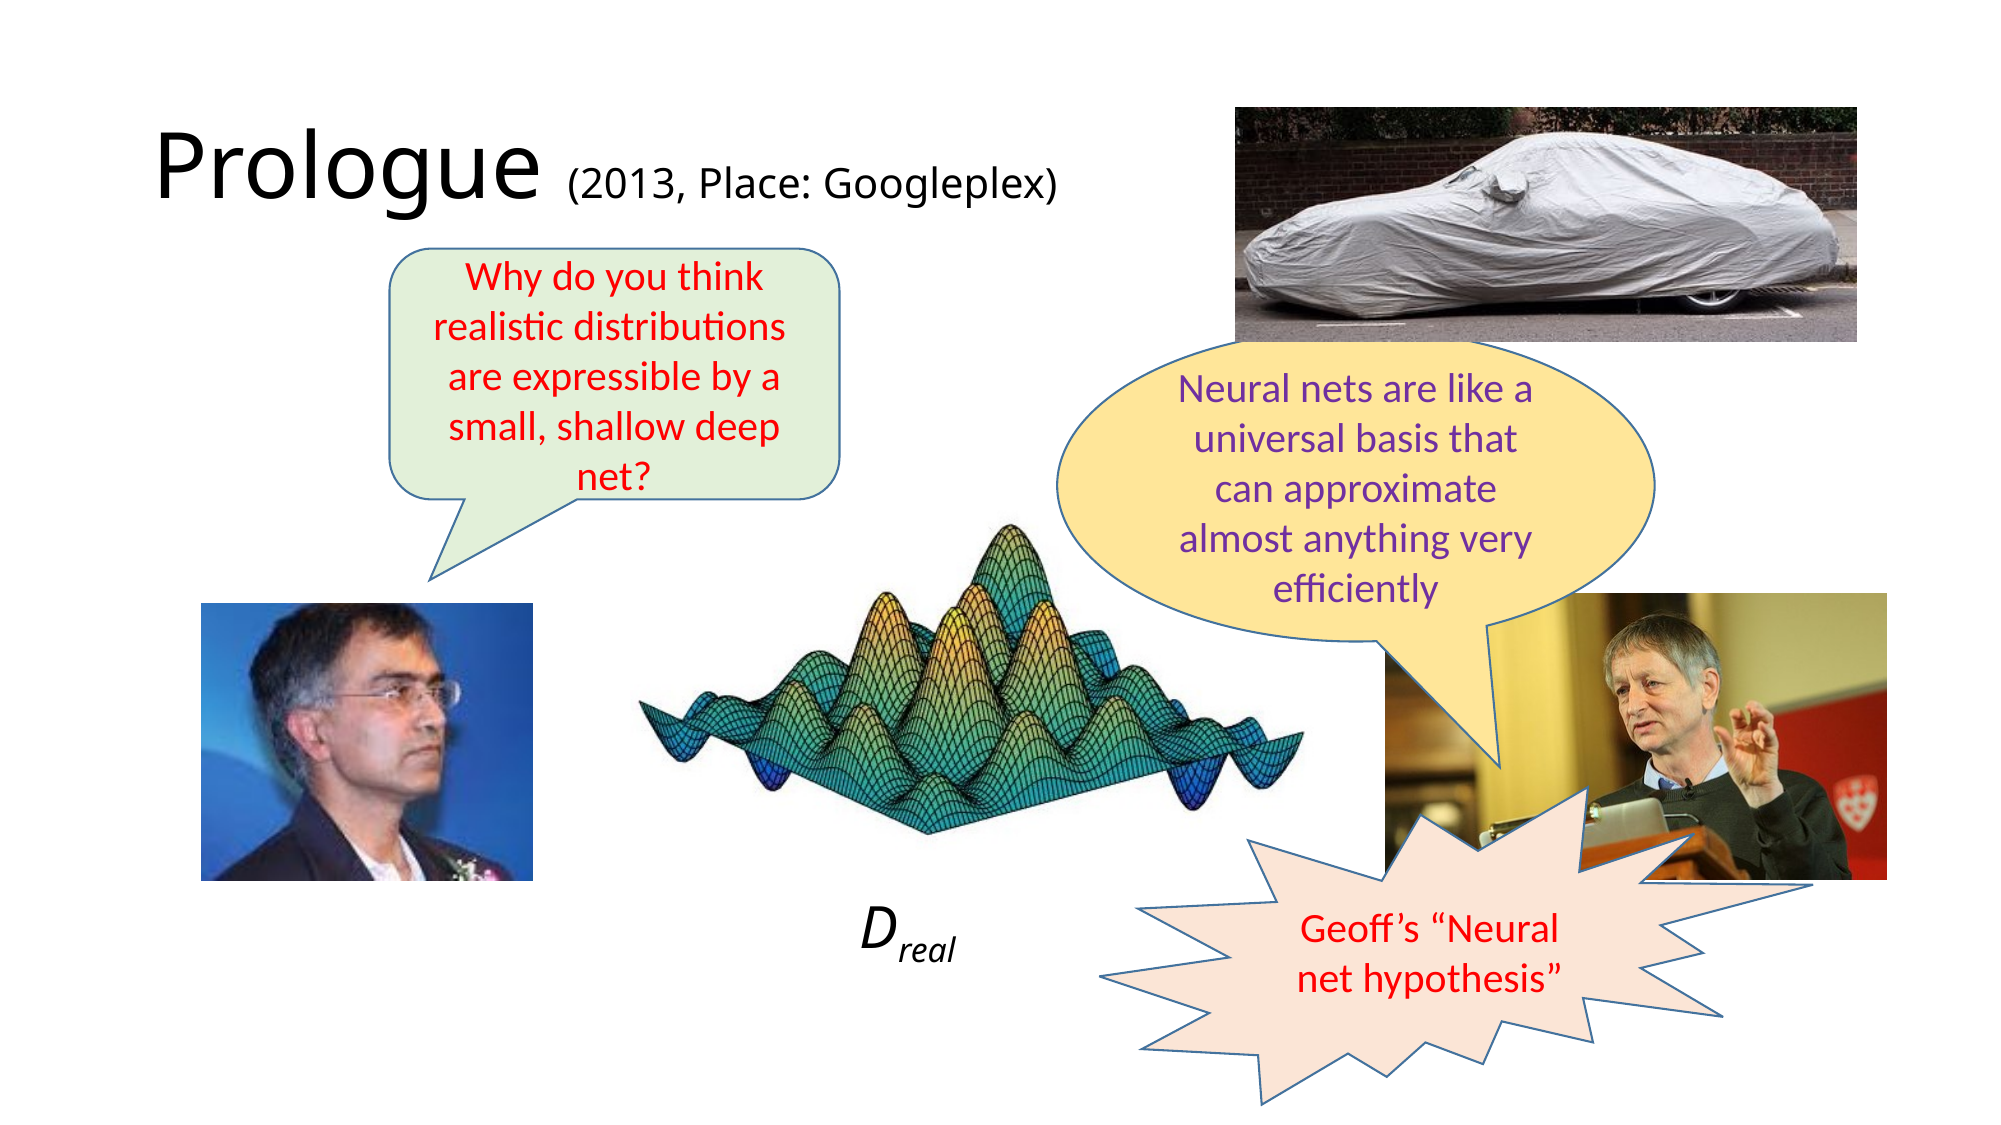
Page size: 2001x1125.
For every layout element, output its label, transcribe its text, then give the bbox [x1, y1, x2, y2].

picture [630, 501, 1329, 881]
text_box Dreal [844, 882, 971, 978]
title Prologue (2013, Place: Googleplex) [137, 59, 1863, 278]
picture [201, 602, 533, 881]
text_box Geoff’s “Neural net hypothesis” [1098, 863, 1814, 1107]
picture [1235, 107, 1857, 342]
text_box Neural nets are like a universal basis that can approximate almost anything very efficiently [1056, 341, 1656, 652]
text_box Why do you think realistic distributions are expressible by a small, shallow deep net? [388, 247, 841, 583]
picture [1385, 593, 1887, 881]
